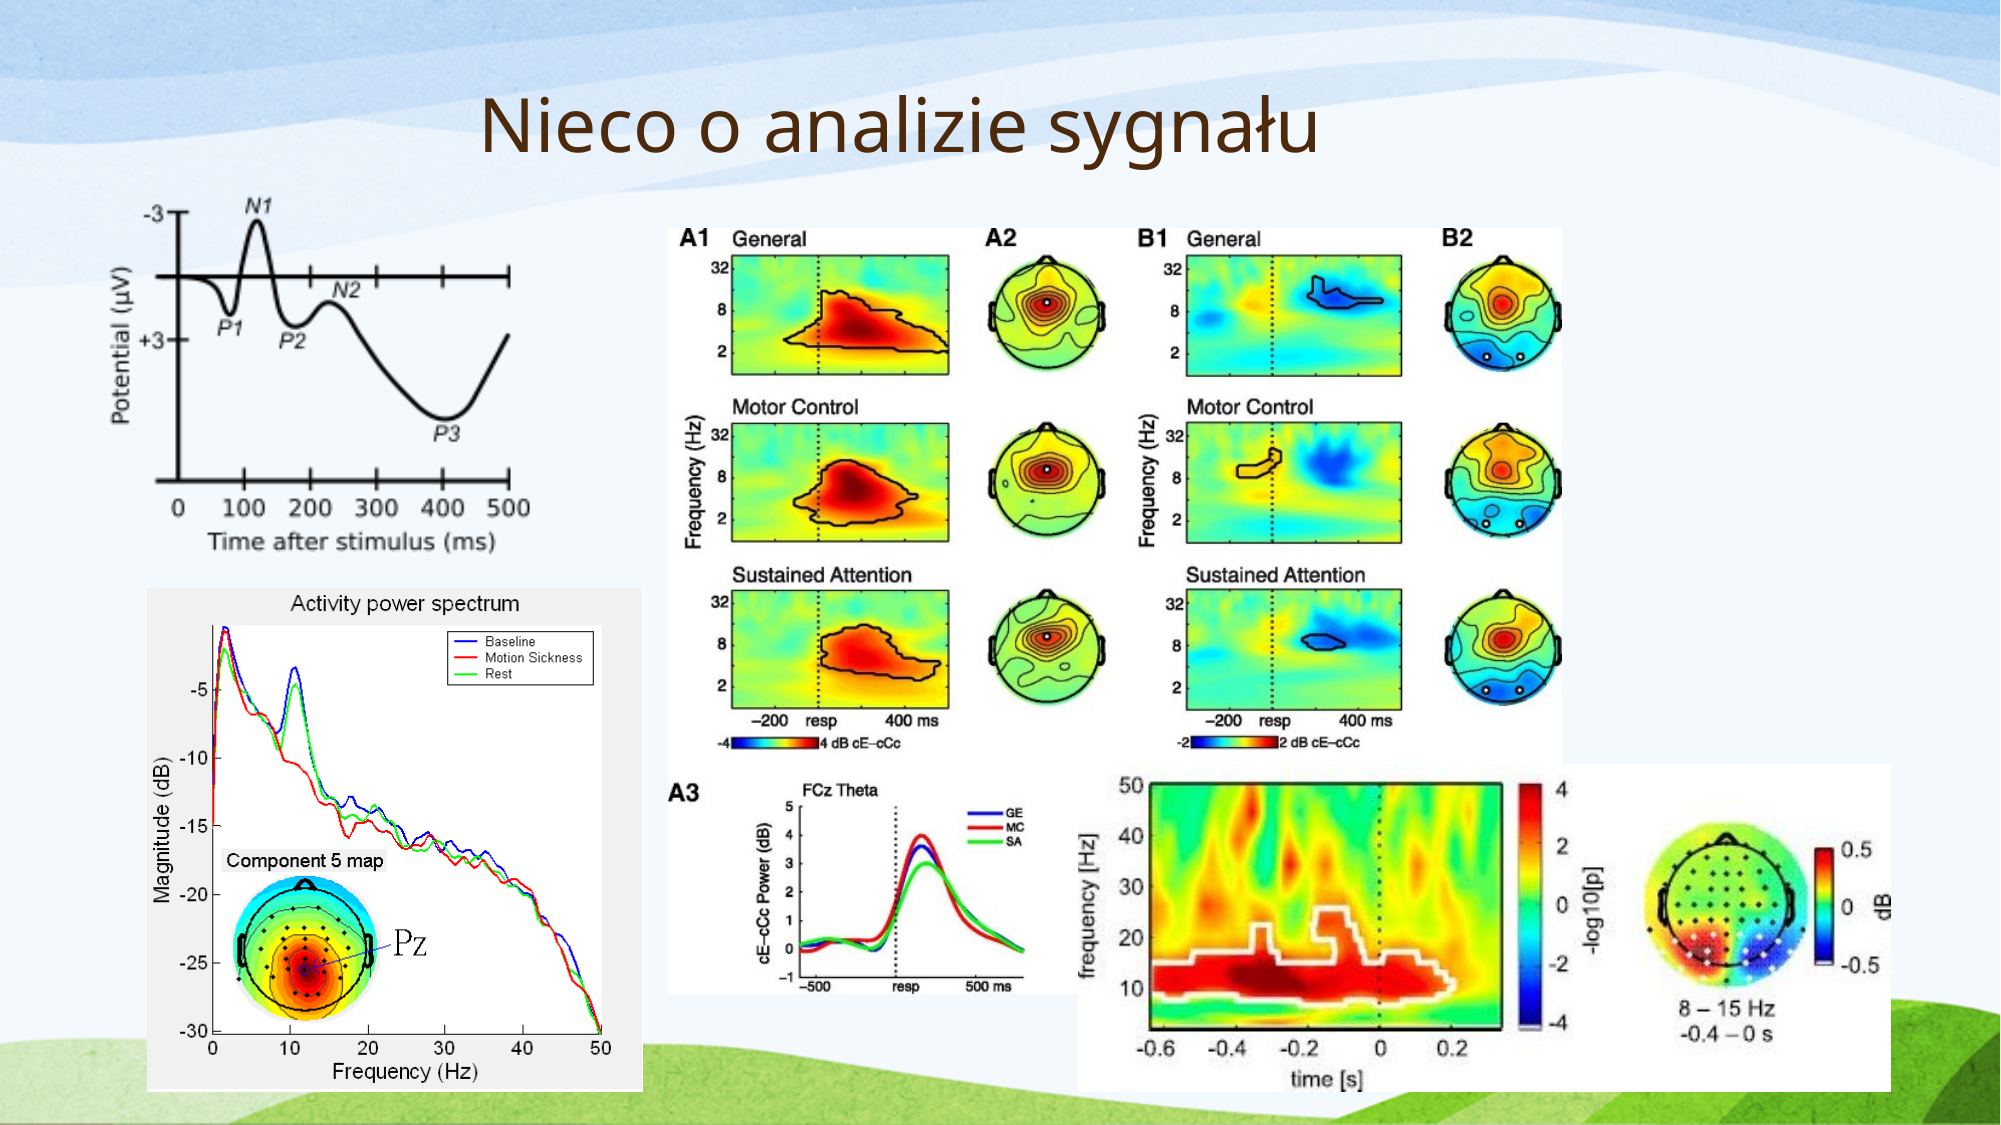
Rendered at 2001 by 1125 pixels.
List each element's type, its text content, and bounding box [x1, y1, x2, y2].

picture [0, 0, 2001, 1125]
title Nieco o analizie sygnału [75, 49, 1726, 176]
